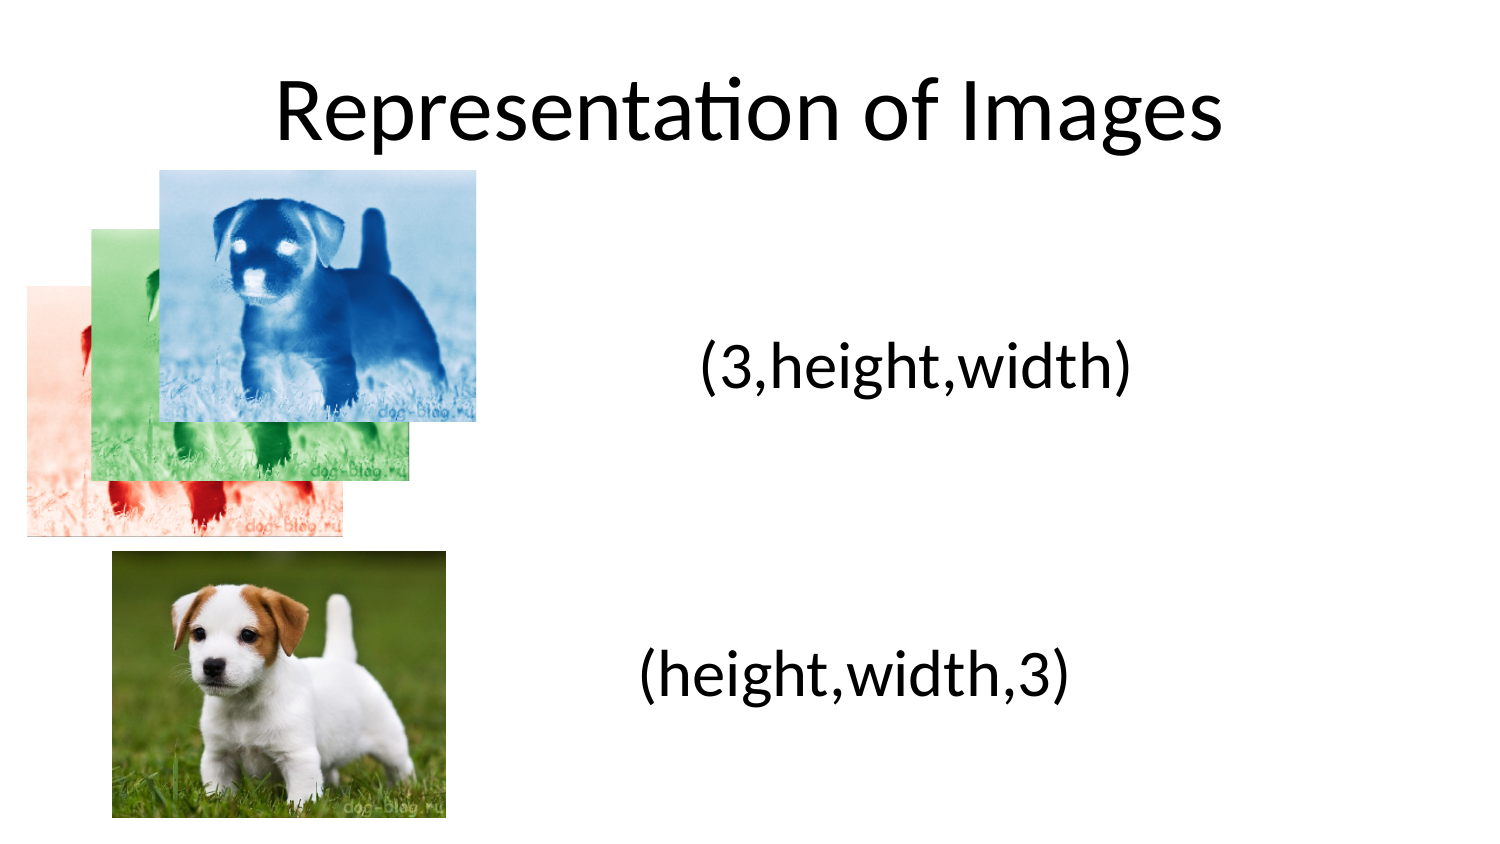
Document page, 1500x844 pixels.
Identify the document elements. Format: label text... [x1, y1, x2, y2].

picture [26, 169, 477, 537]
title Representation of Images [75, 33, 1425, 175]
text_box (height,width,3) [622, 622, 1088, 718]
picture [111, 551, 446, 818]
text_box (3,height,width) [684, 314, 1149, 409]
